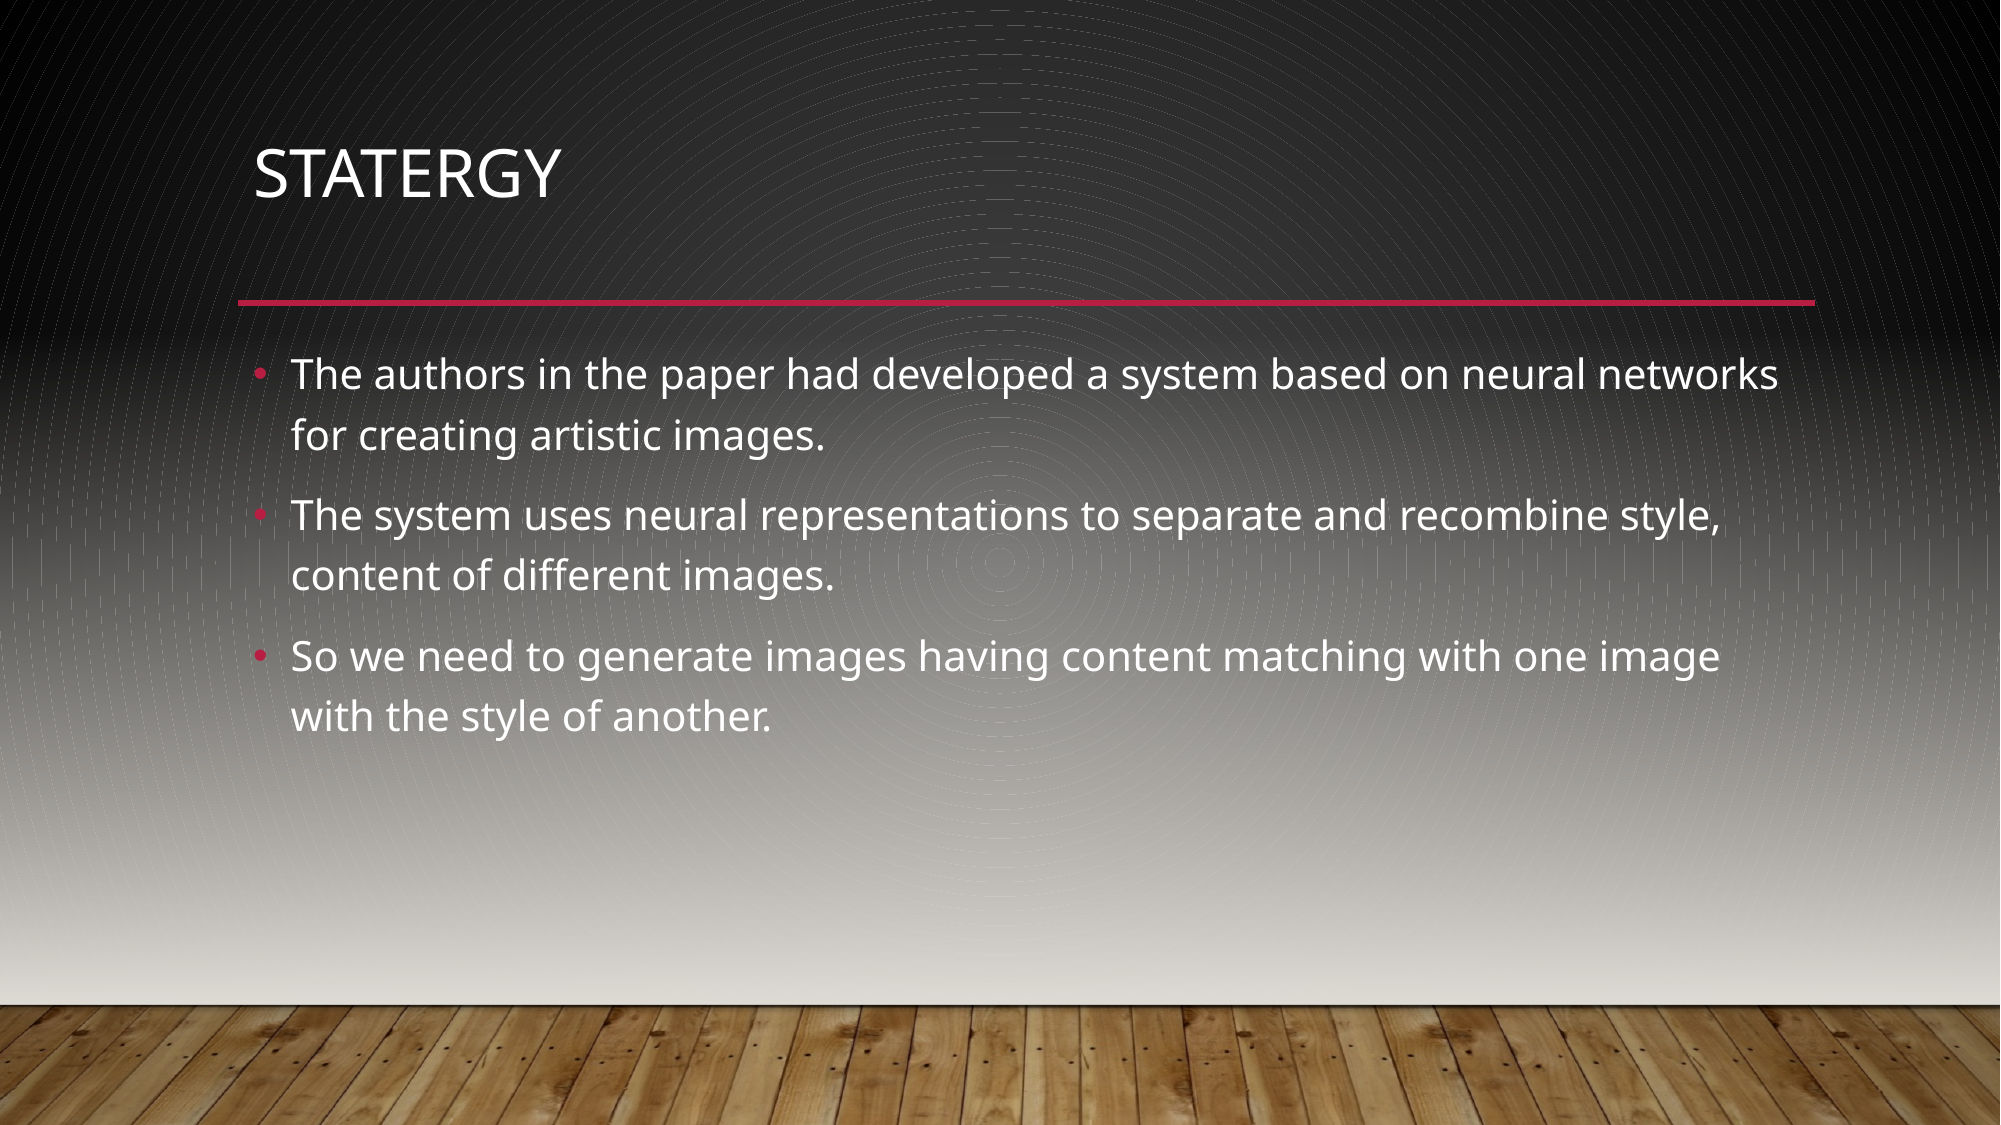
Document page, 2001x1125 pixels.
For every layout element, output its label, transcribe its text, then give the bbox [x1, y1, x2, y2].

list The authors in the paper had developed a system based on neural networks for creating artistic images. The system uses neural representations to separate and recombine style, content of different images. So we need to generate images having content matching with one image with the style of another. [238, 330, 1814, 897]
title STATERGY [238, 131, 1814, 305]
picture [0, 1005, 2000, 1125]
